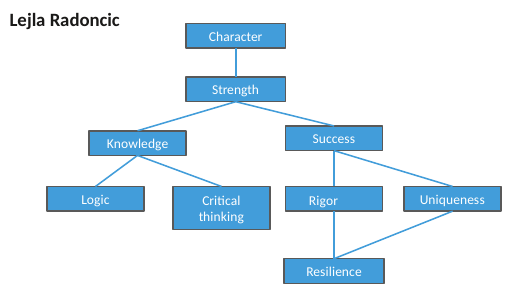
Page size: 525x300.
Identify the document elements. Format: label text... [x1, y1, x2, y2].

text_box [137, 101, 234, 131]
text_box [137, 155, 222, 187]
text_box Rigor [285, 186, 383, 212]
text_box Resilience [284, 258, 384, 284]
text_box Uniqueness [404, 186, 501, 212]
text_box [235, 101, 335, 127]
text_box Strength [185, 77, 286, 100]
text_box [333, 210, 453, 259]
text_box Success [285, 125, 383, 151]
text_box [333, 150, 453, 187]
text_box Character [185, 23, 286, 48]
text_box Critical thinking [173, 186, 270, 230]
text_box Logic [47, 186, 144, 212]
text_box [95, 155, 135, 187]
text_box Lejla Radoncic [4, 2, 177, 36]
text_box Knowledge [89, 130, 186, 156]
